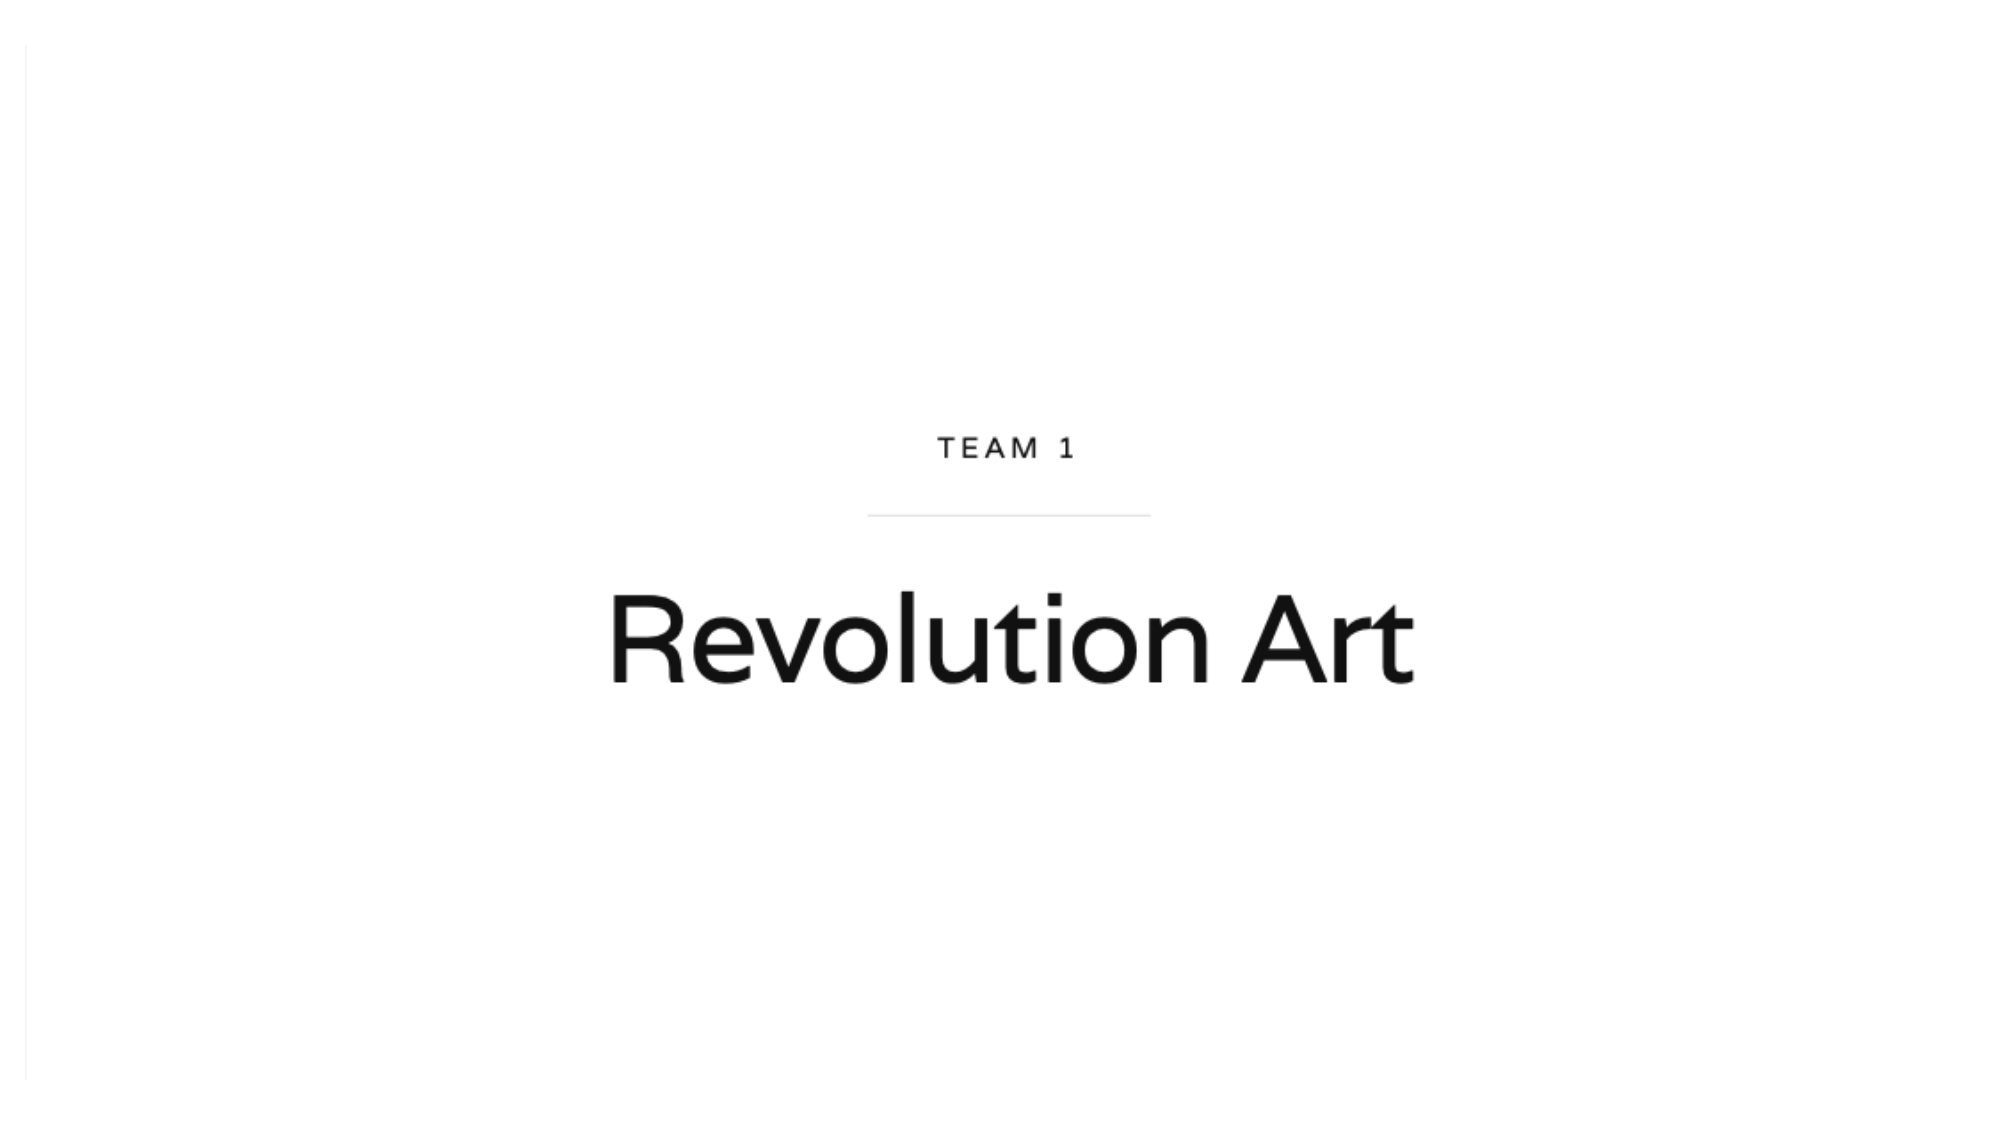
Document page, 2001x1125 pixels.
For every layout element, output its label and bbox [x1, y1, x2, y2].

picture [24, 45, 1976, 1080]
